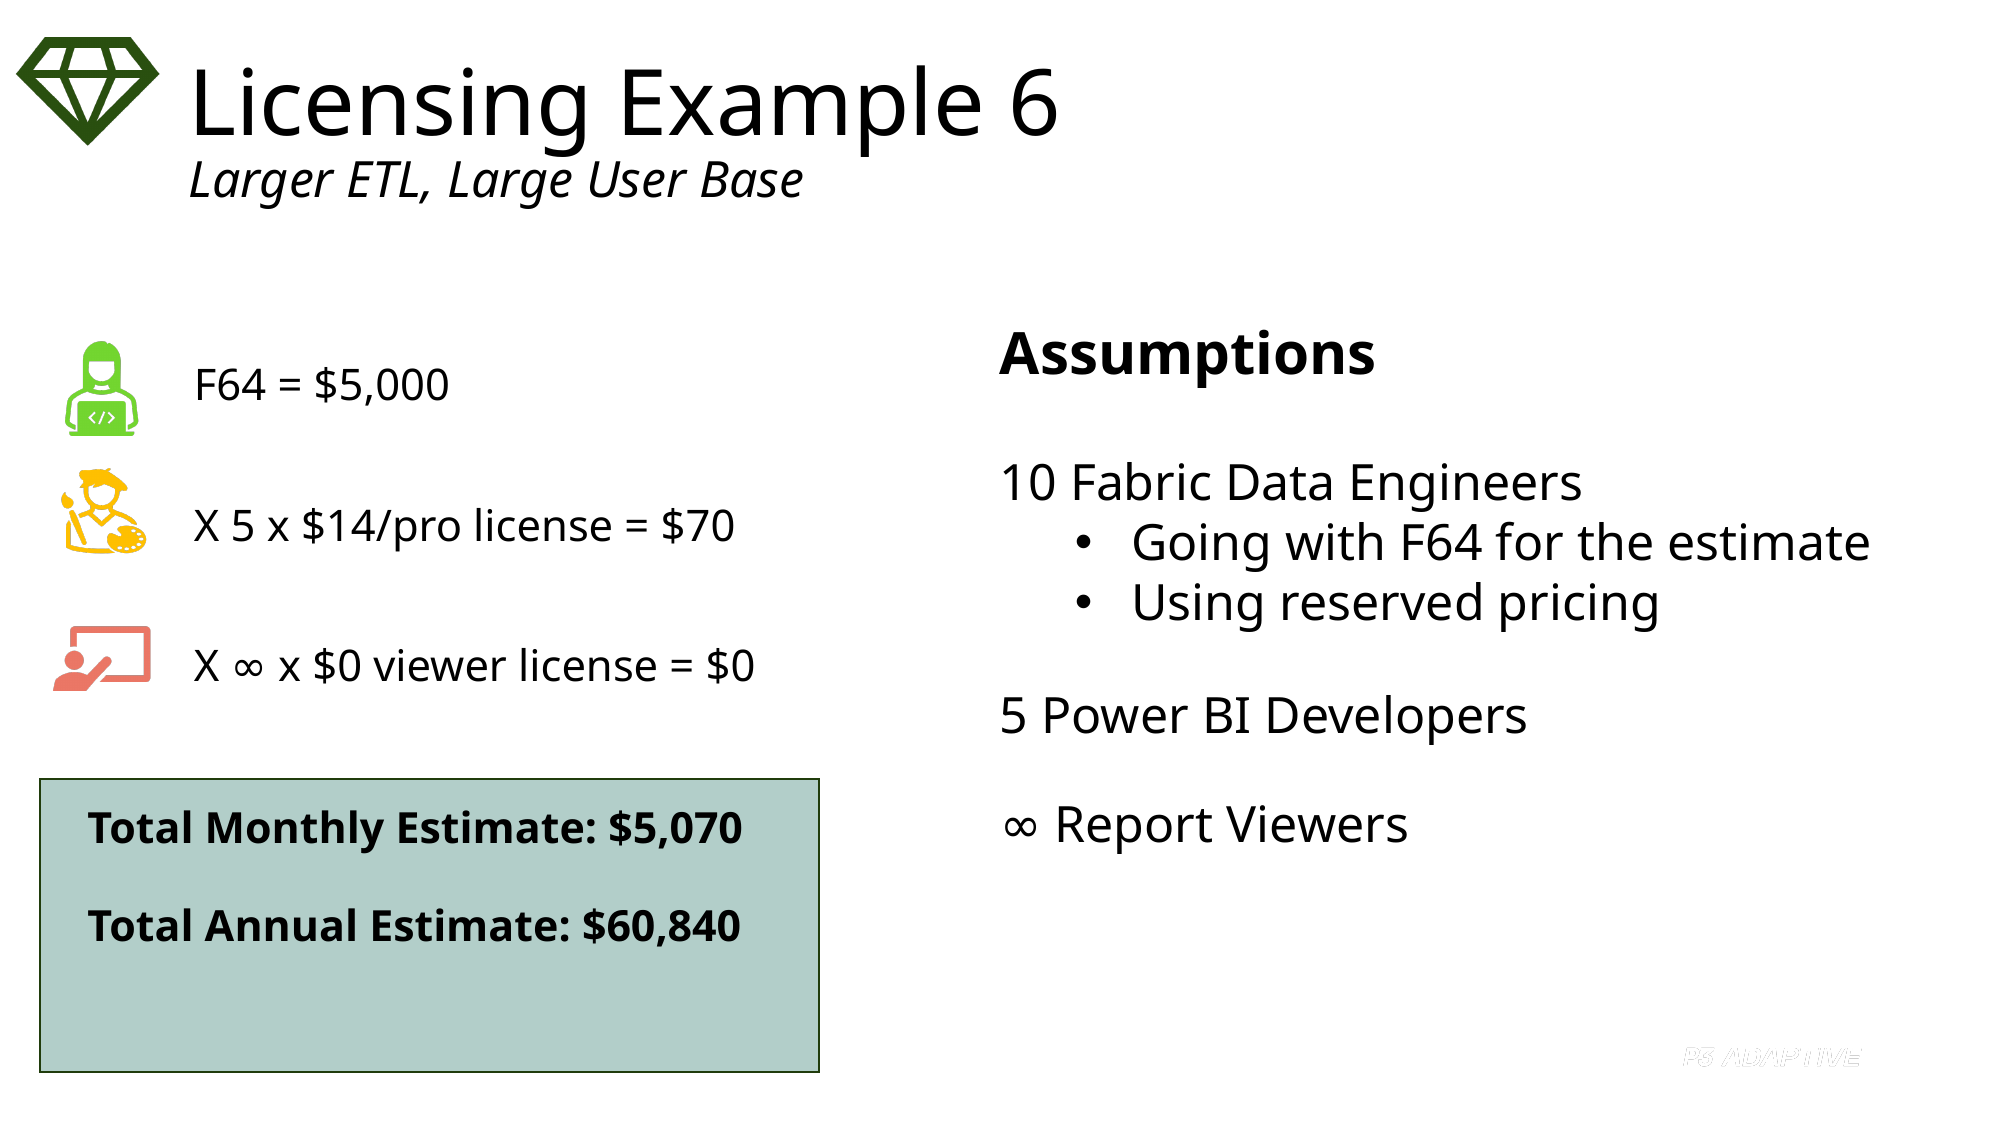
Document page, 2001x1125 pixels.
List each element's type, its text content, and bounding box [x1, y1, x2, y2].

picture [12, 14, 163, 165]
text_box Assumptions 10 Fabric Data Engineers Going with F64 for the estimate Using reserved pricing 5 Power BI Developers ∞ Report Viewers [999, 316, 1933, 1028]
text_box F64 = $5,000 X 5 x $14/pro license = $70 X ∞ x $0 viewer license = $0 [193, 355, 827, 705]
text_box Total Monthly Estimate: $5,070 Total Annual Estimate: $60,840 [87, 799, 787, 979]
picture [48, 455, 155, 562]
title Licensing Example 6 Larger ETL, Large User Base [188, 48, 1875, 261]
picture [1679, 1044, 1863, 1075]
text_box [39, 778, 820, 1073]
picture [48, 605, 155, 712]
picture [48, 331, 155, 438]
